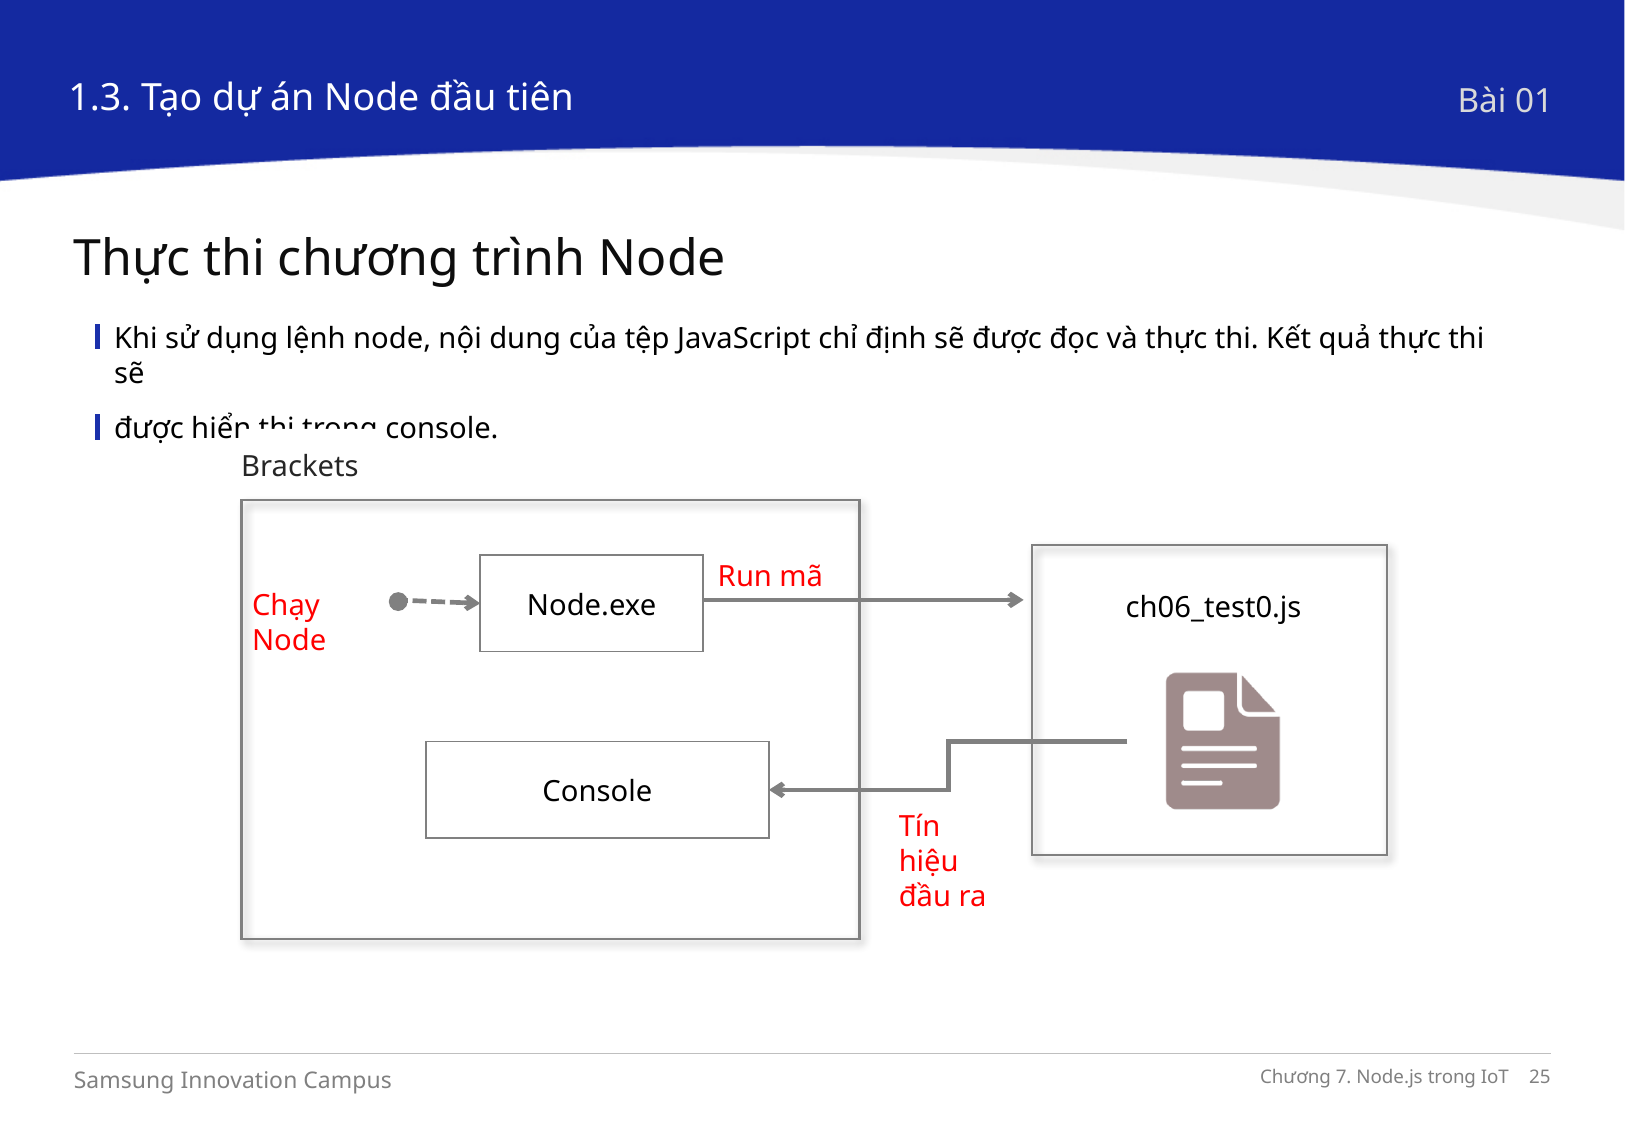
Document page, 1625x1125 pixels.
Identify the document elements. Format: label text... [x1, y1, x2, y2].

text_box Thực thi chương trình Node [73, 224, 1552, 287]
text_box Bài 01 [1422, 78, 1554, 119]
text_box Khi sử dụng lệnh node, nội dung của tệp JavaScript chỉ định sẽ được đọc và thực thi. Kết quả thực thi sẽ được hiển thị trong console. [94, 318, 1510, 446]
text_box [226, 428, 1388, 940]
picture [0, 0, 1625, 1125]
text_box 1.3. Tạo dự án Node đầu tiên [67, 72, 1025, 119]
